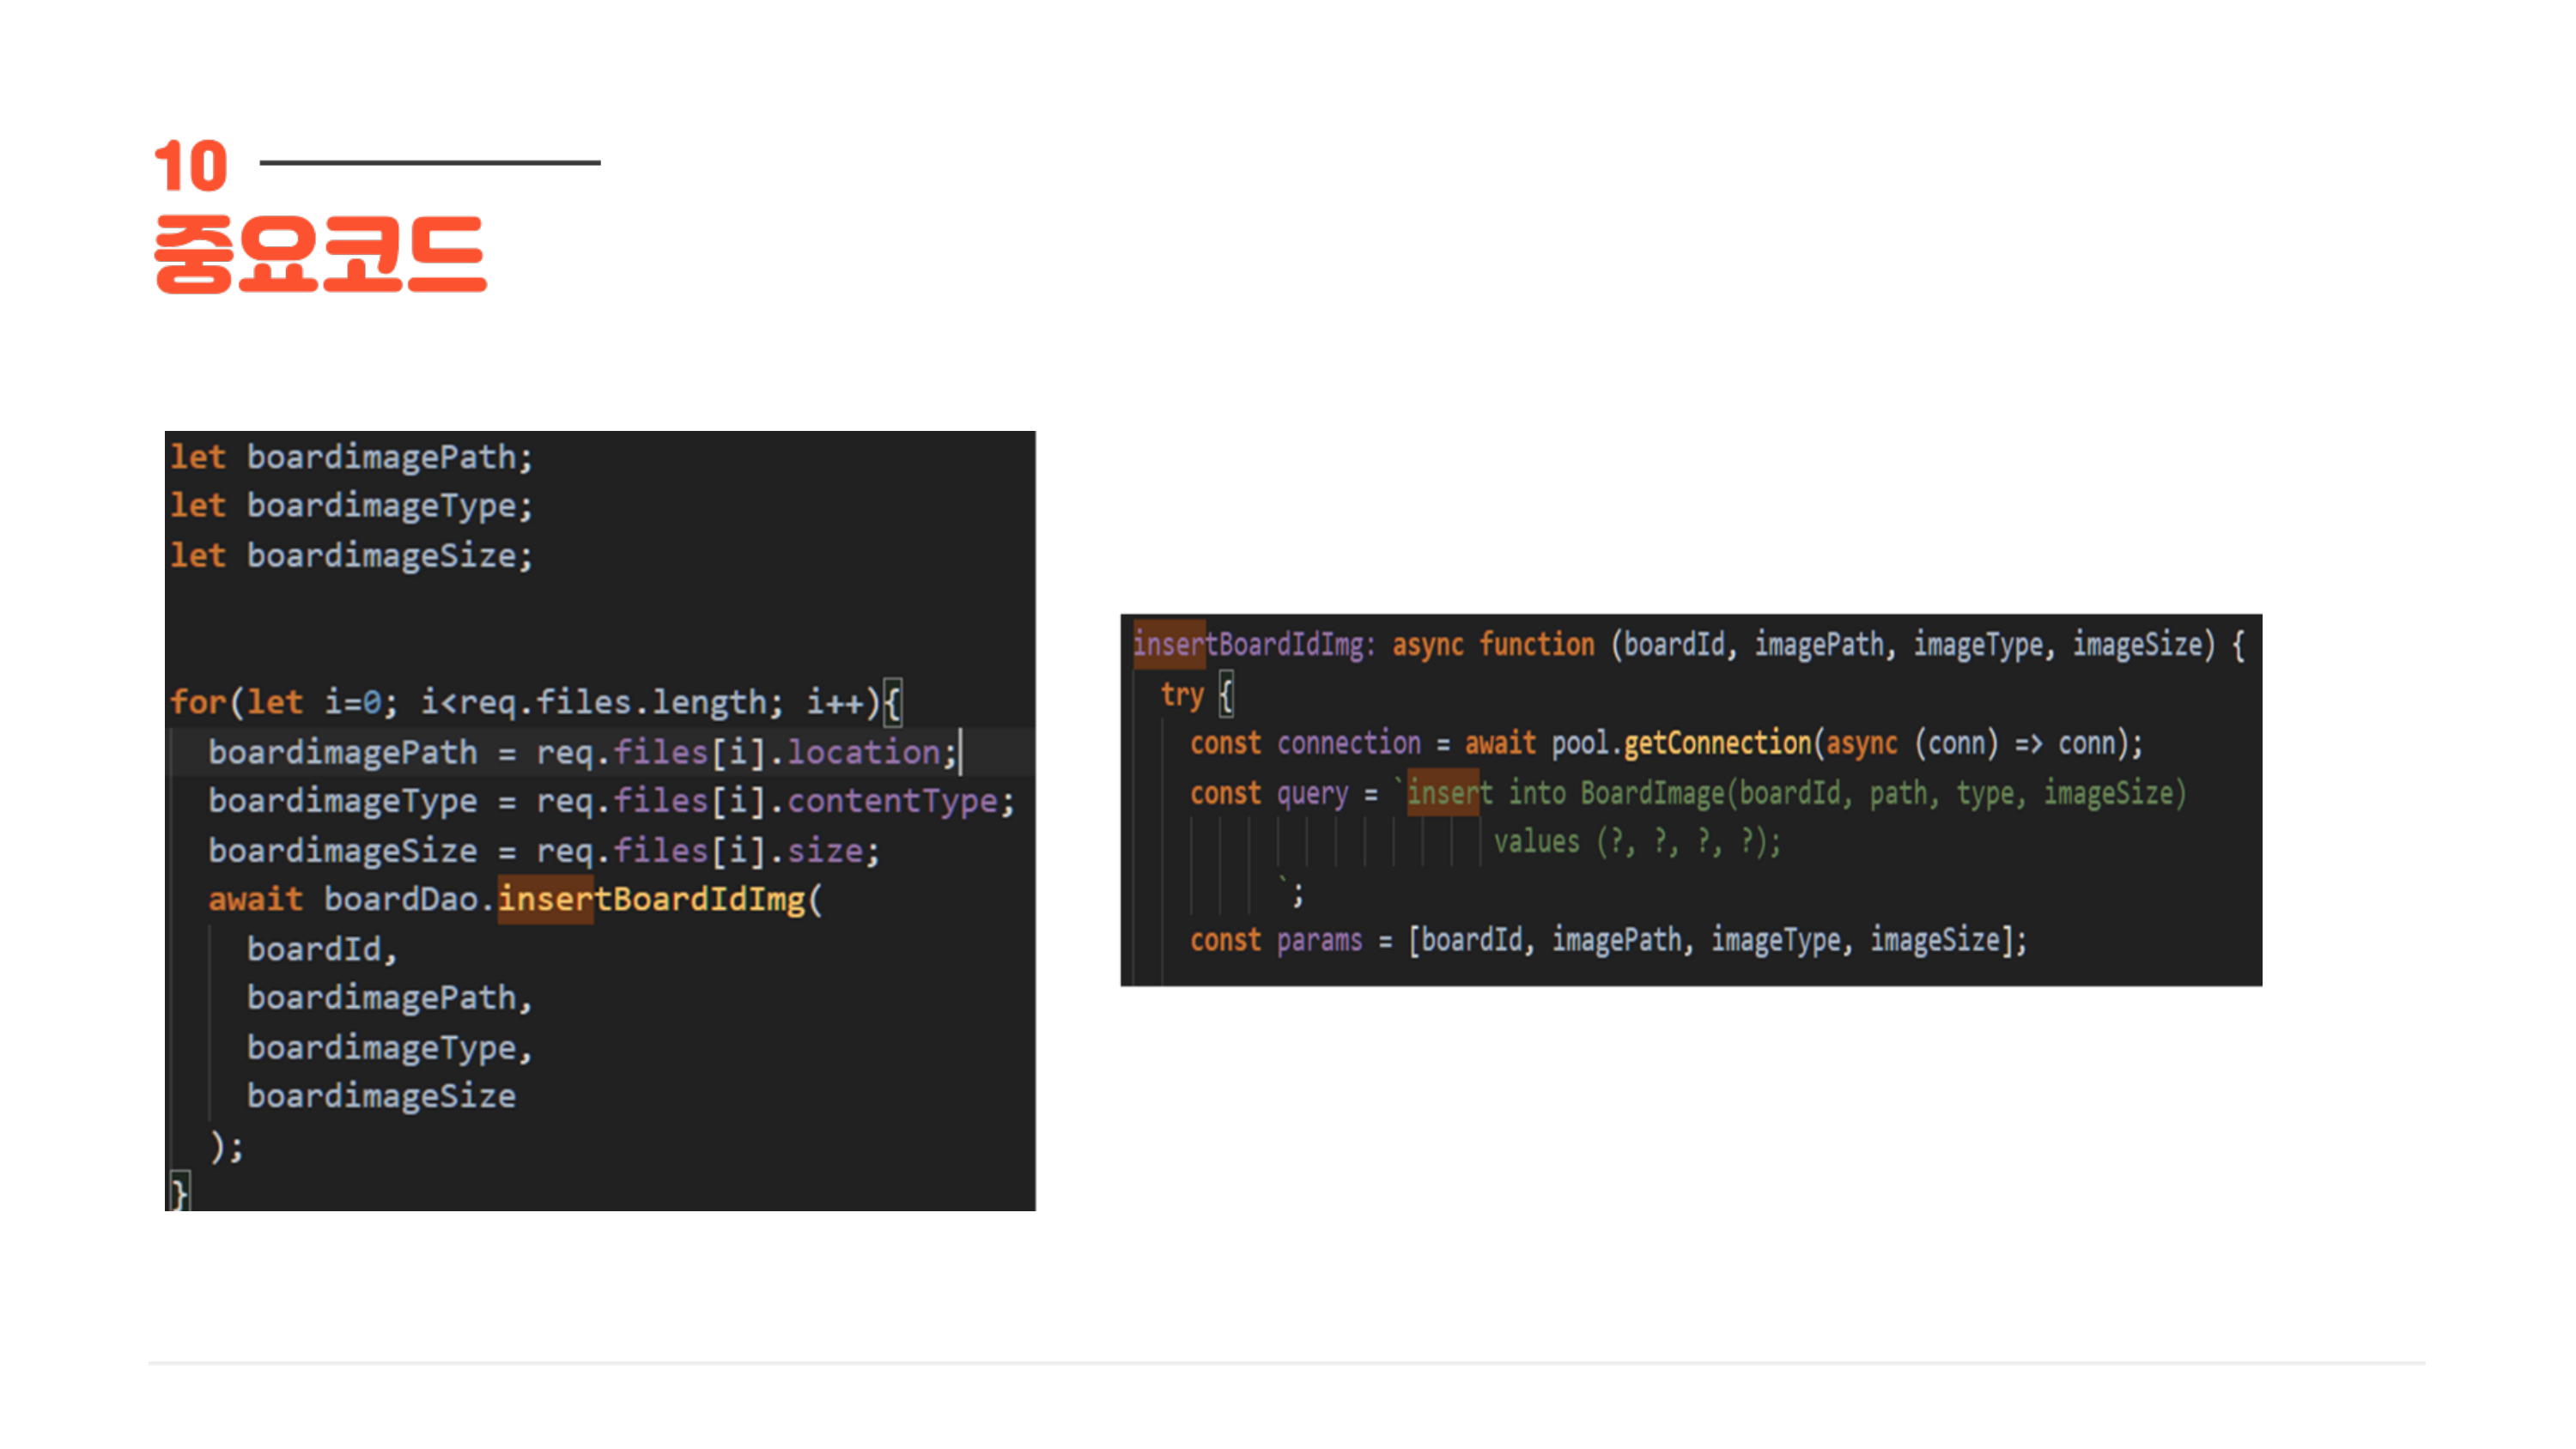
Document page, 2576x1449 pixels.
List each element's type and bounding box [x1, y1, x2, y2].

text_box [165, 431, 2263, 1212]
text_box [149, 1361, 2427, 1366]
picture [140, 113, 527, 334]
text_box [258, 160, 602, 166]
